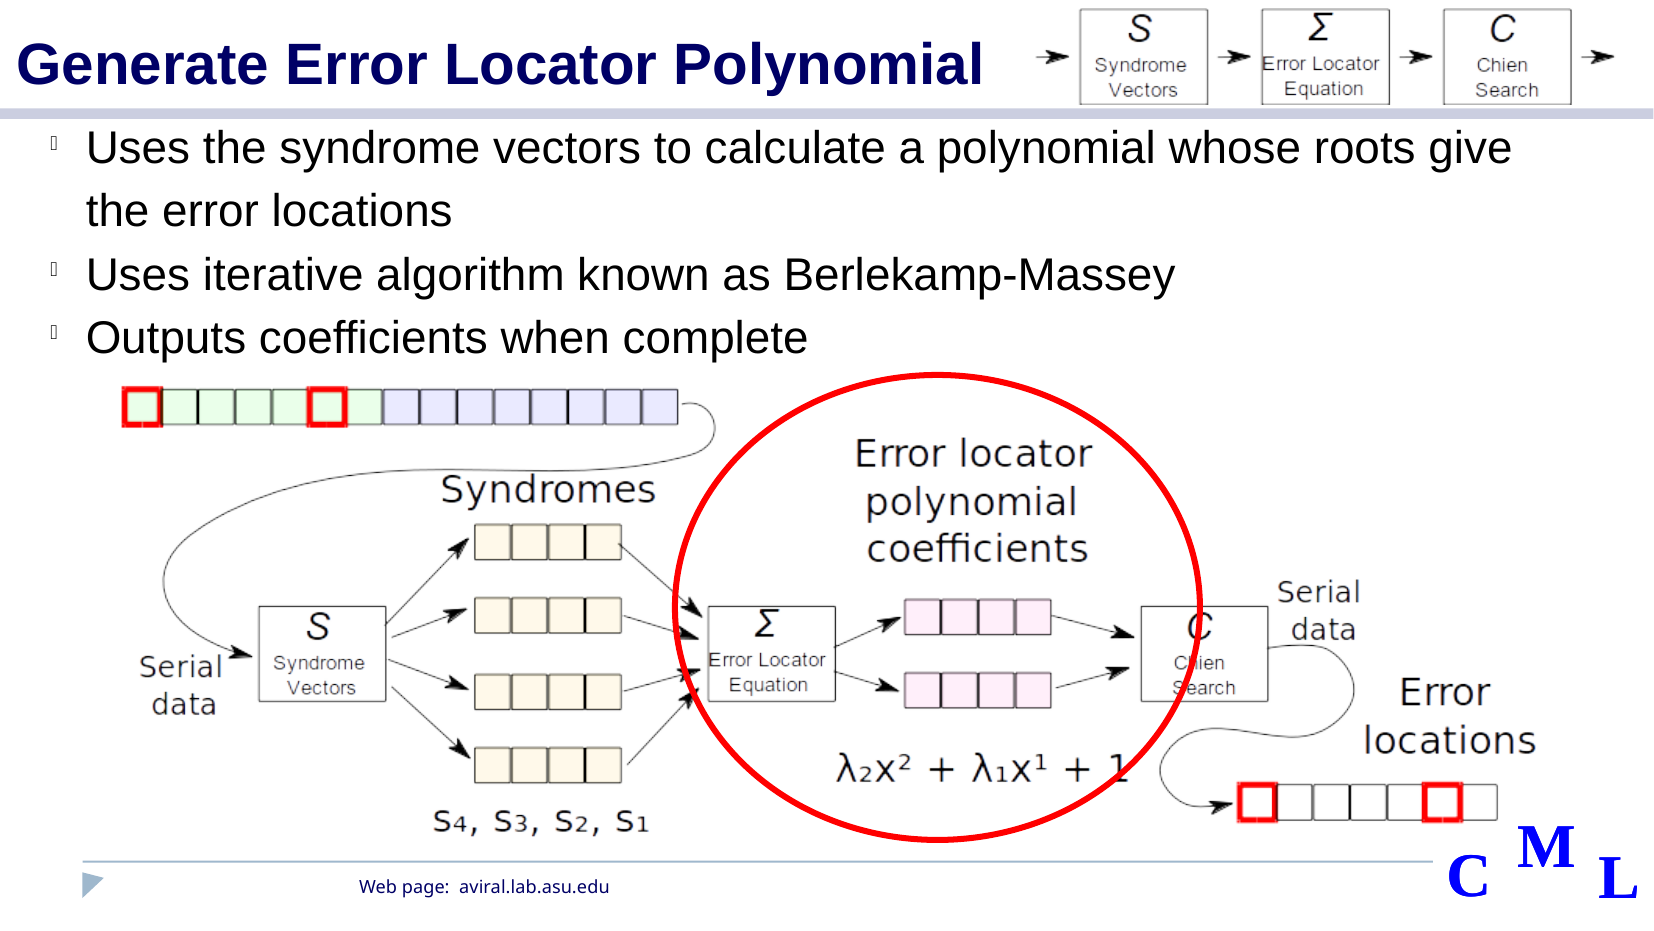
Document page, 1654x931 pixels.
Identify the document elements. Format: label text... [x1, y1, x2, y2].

text_box Uses the syndrome vectors to calculate a polynomial whose roots give the error locations Uses iterative algorithm known as Berlekamp-Massey Outputs coefficients when complete [14, 121, 1574, 350]
picture [1034, 7, 1616, 106]
text_box Generate Error Locator Polynomial [16, 28, 1029, 95]
picture [119, 344, 1554, 854]
